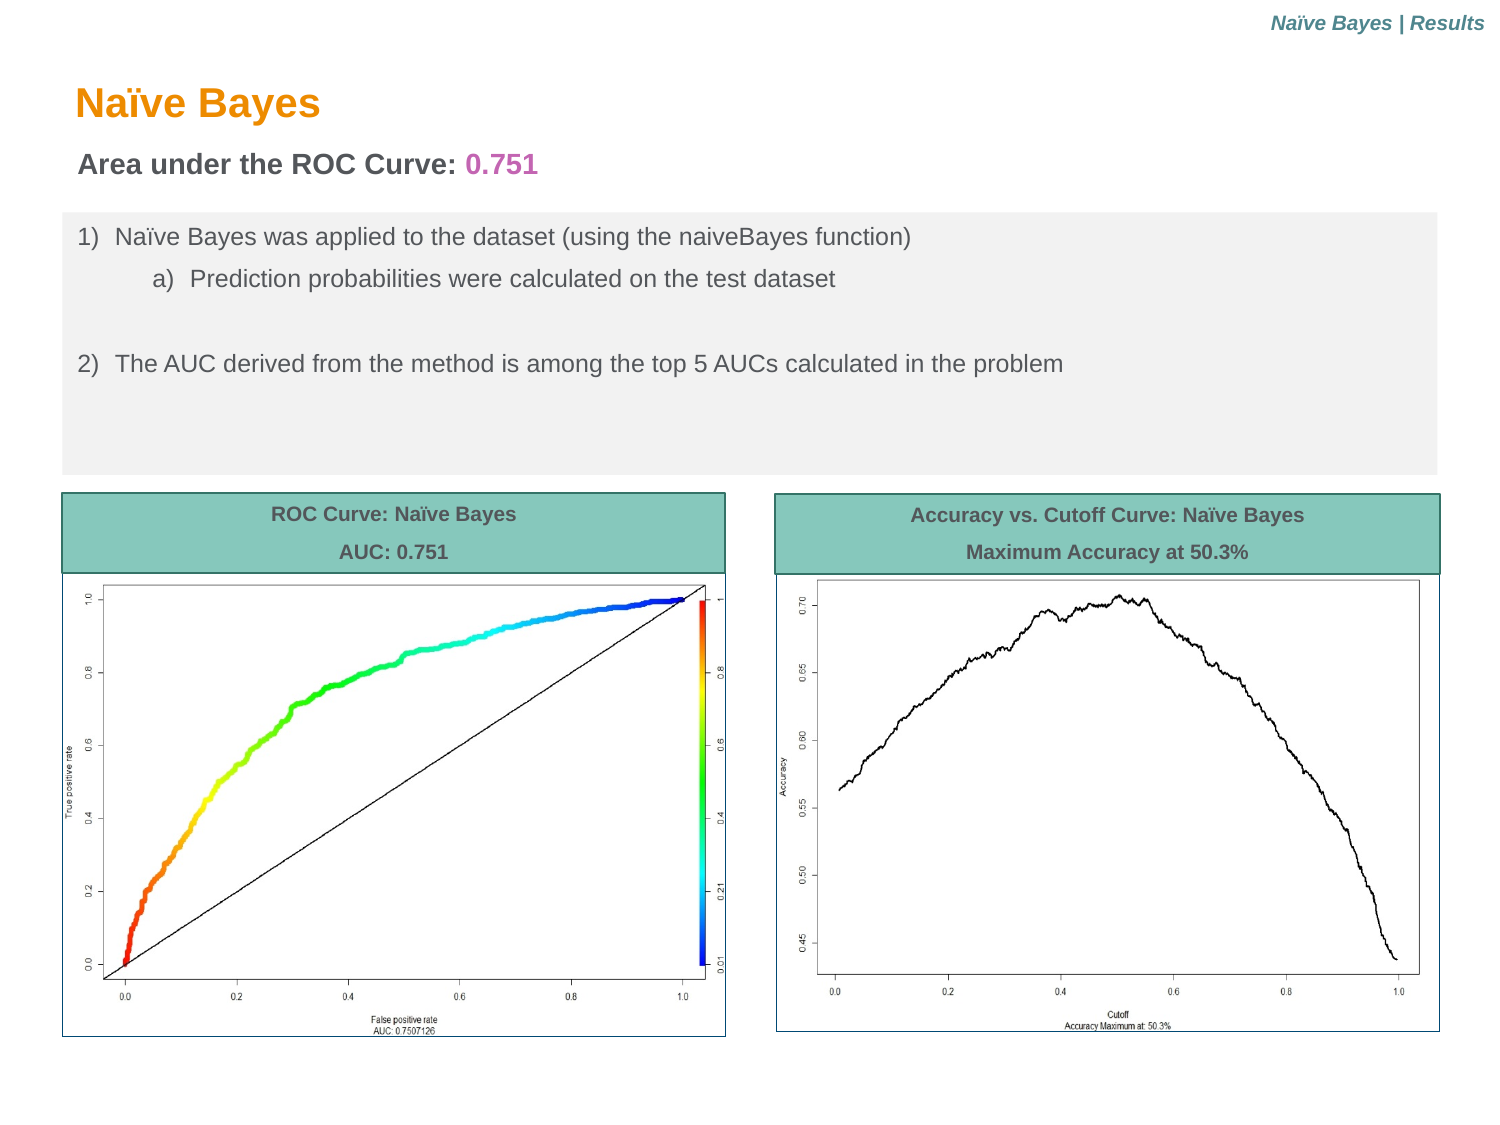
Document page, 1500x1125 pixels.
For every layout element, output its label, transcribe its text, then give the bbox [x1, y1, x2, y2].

title Naïve Bayes [74, 74, 1426, 126]
text_box Area under the ROC Curve: 0.751 [62, 137, 1388, 188]
text_box Accuracy vs. Cutoff Curve: Naïve Bayes Maximum Accuracy at 50.3% [774, 493, 1440, 534]
picture [62, 537, 726, 1037]
text_box ROC Curve: Naïve Bayes AUC: 0.751 [62, 493, 725, 537]
picture [776, 533, 1441, 1032]
text_box Naïve Bayes | Results [1162, 0, 1500, 45]
text_box Naïve Bayes was applied to the dataset (using the naiveBayes function) Prediction probabilities were calculated on the test dataset The AUC derived from the method is among the top 5 AUCs calculated in the problem [62, 212, 1438, 475]
